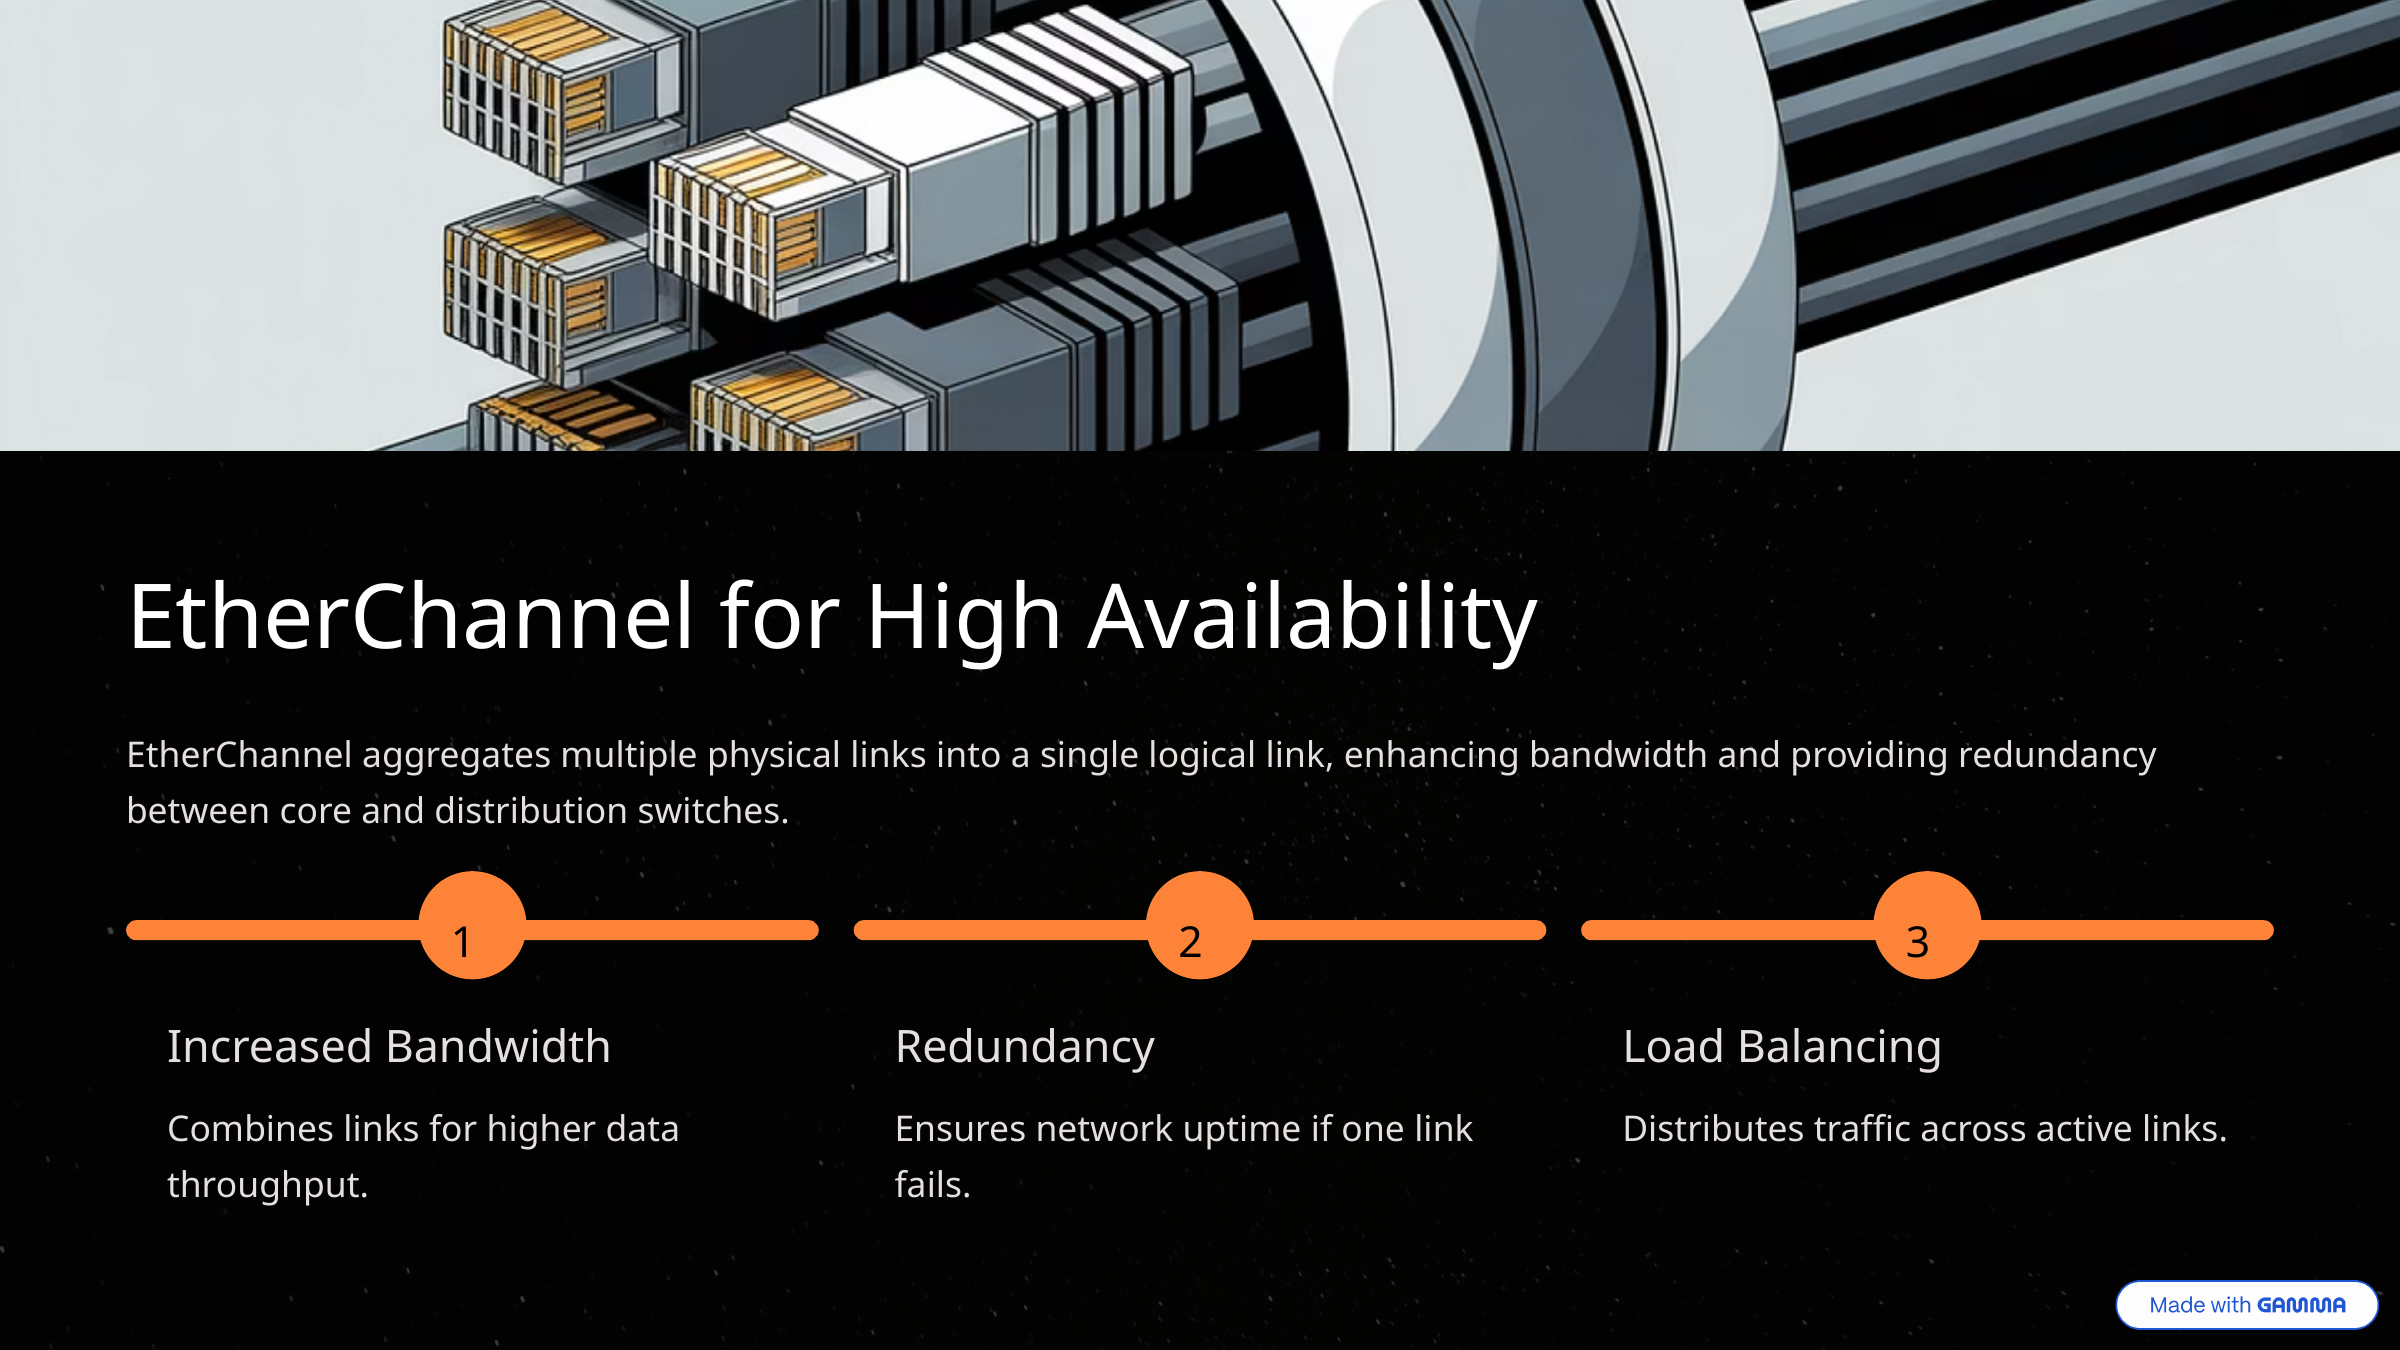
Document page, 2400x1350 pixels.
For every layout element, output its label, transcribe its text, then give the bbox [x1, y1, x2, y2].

text_box Increased Bandwidth [167, 1015, 618, 1072]
text_box [418, 871, 527, 980]
text_box [1581, 920, 1875, 941]
text_box [853, 920, 1147, 941]
text_box Combines links for higher data throughput. [167, 1092, 778, 1206]
text_box EtherChannel for High Availability [126, 553, 1541, 667]
text_box Ensures network uptime if one link fails. [894, 1092, 1506, 1206]
text_box EtherChannel aggregates multiple physical links into a single logical link, enhancing bandwidth and providing redundancy between core and distribution switches. [126, 718, 2274, 832]
text_box [1980, 920, 2274, 941]
text_box Redundancy [894, 1015, 1346, 1072]
text_box Load Balancing [1622, 1015, 2073, 1072]
text_box [1873, 871, 1982, 980]
text_box [1581, 938, 2274, 1248]
text_box [525, 920, 819, 941]
text_box [126, 937, 819, 1248]
text_box 1 [450, 898, 494, 953]
text_box [126, 920, 420, 941]
picture [0, 0, 2400, 1350]
text_box 3 [1905, 898, 1949, 953]
text_box Distributes traffic across active links. [1622, 1092, 2233, 1150]
text_box 2 [1178, 898, 1222, 953]
text_box [853, 938, 1547, 1248]
text_box [1145, 871, 1255, 980]
text_box [1252, 920, 1547, 941]
